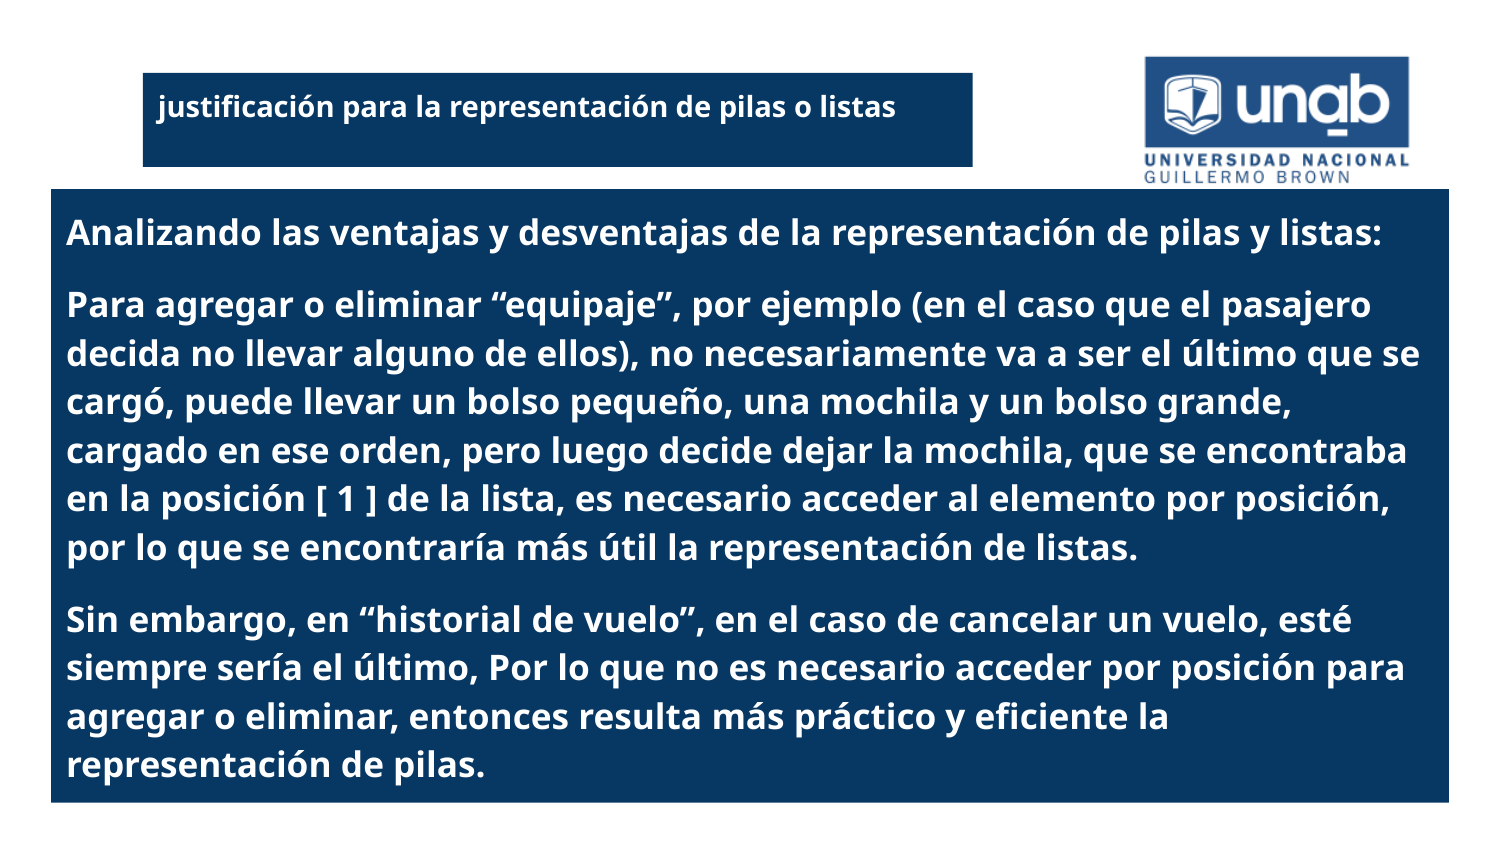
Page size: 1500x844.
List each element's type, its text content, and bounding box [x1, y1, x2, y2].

list Analizando las ventajas y desventajas de la representación de pilas y listas: Para agregar o eliminar “equipaje”, por ejemplo (en el caso que el pasajero decida no llevar alguno de ellos), no necesariamente va a ser el último que se cargó, puede llevar un bolso pequeño, una mochila y un bolso grande, cargado en ese orden, pero luego decide dejar la mochila, que se encontraba en la posición [ 1 ] de la lista, es necesario acceder al elemento por posición, por lo que se encontraría más útil la representación de listas. Sin embargo, en “historial de vuelo”, en el caso de cancelar un vuelo, esté siempre sería el último, Por lo que no es necesario acceder por posición para agregar o eliminar, entonces resulta más práctico y eficiente la representación de pilas. [51, 189, 1449, 803]
title justificación para la representación de pilas o listas [142, 72, 973, 167]
picture [1128, 38, 1426, 201]
